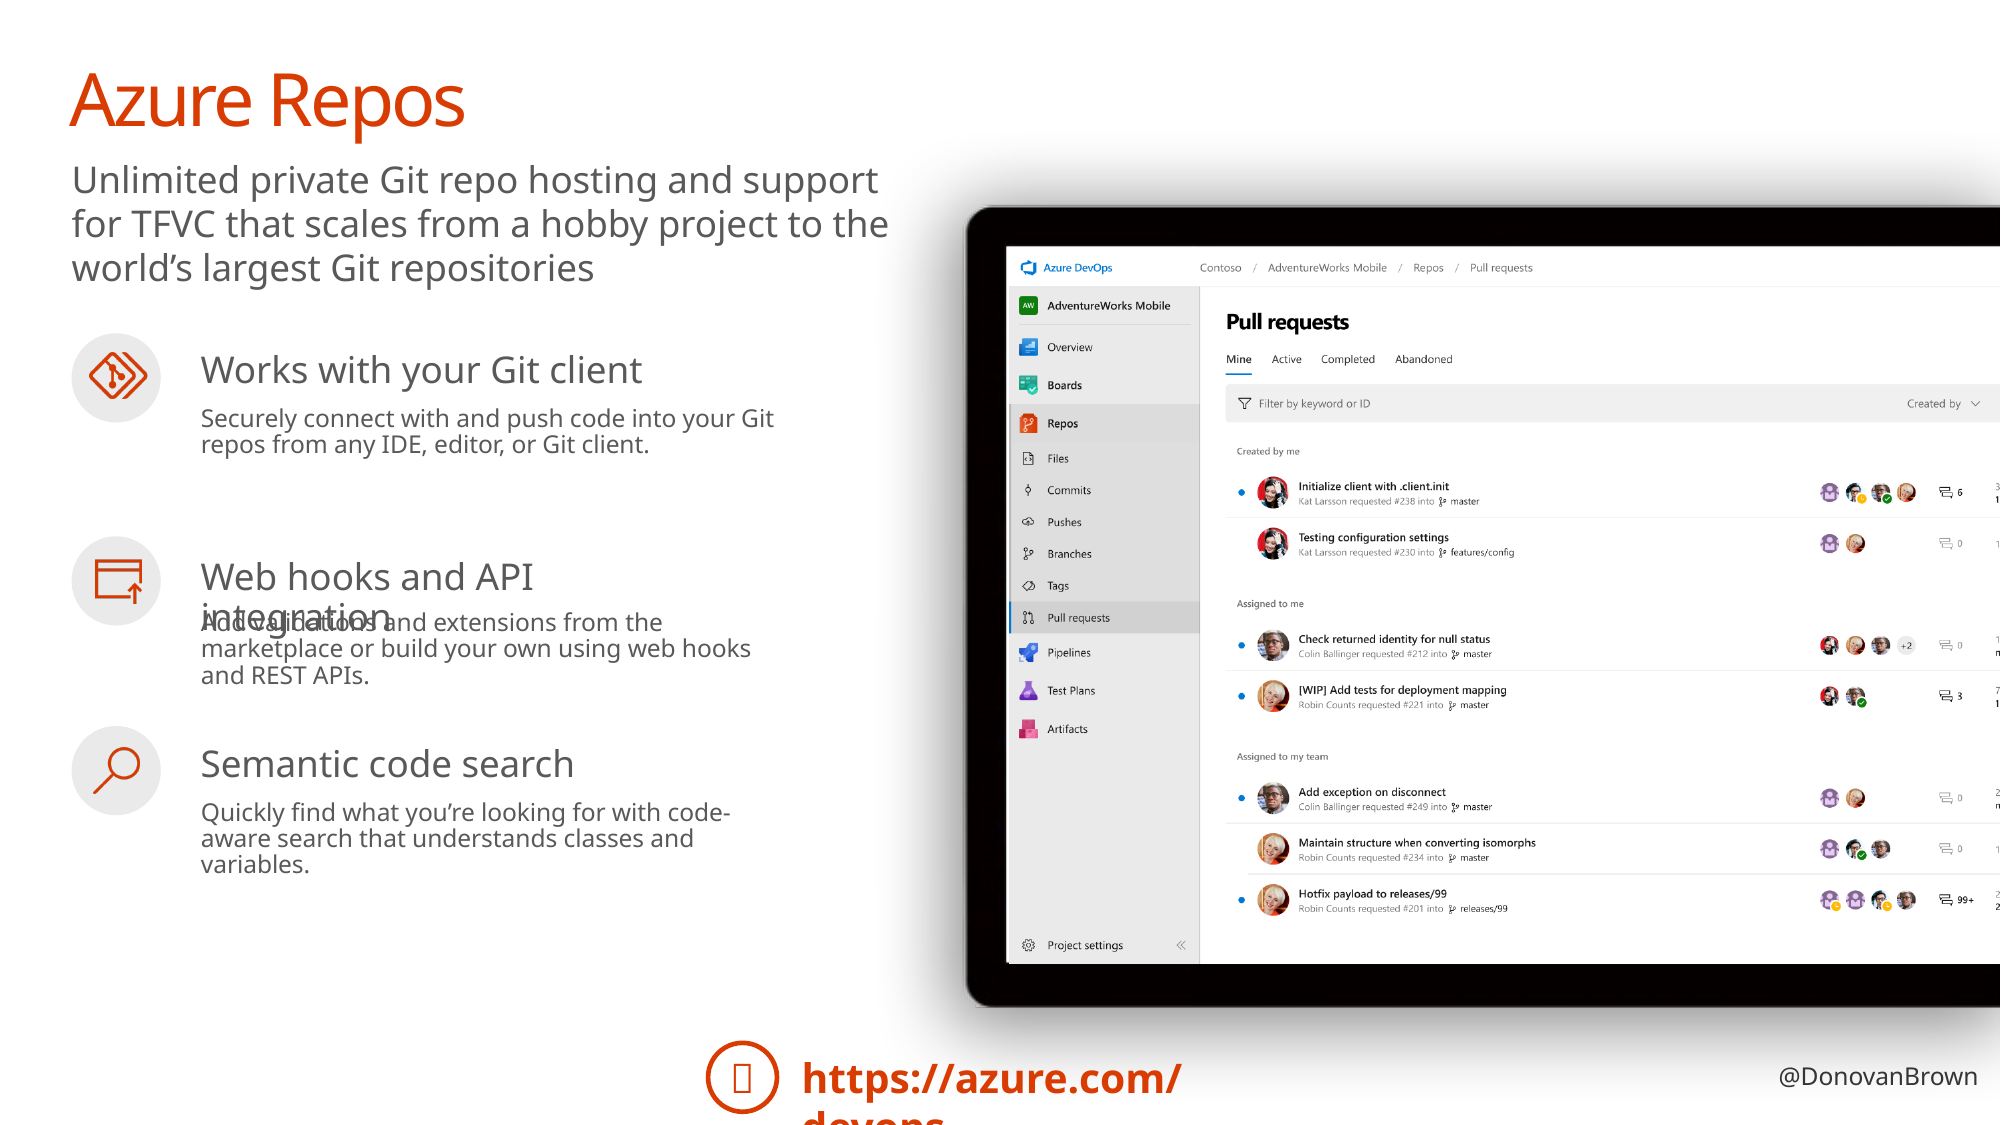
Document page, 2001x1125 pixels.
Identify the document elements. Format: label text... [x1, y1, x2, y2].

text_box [707, 1042, 1293, 1112]
text_box Add validations and extensions from the marketplace or build your own using web hooks and REST APIs. [171, 586, 798, 714]
text_box Works with your Git client [171, 331, 760, 382]
text_box Quickly find what you’re looking for with code-aware search that understands classes and variables. [171, 776, 798, 903]
title Azure Repos [69, 36, 1930, 158]
picture [95, 558, 142, 604]
text_box Securely connect with and push code into your Git repos from any IDE, editor, or Git client. [171, 382, 798, 483]
text_box Web hooks and API integration [171, 535, 760, 586]
list Unlimited private Git repo hosting and support for TFVC that scales from a hobby project to the world’s largest Git repositories [71, 158, 798, 268]
picture [89, 352, 148, 399]
picture [92, 747, 140, 794]
text_box [70, 725, 162, 817]
picture [798, 109, 2000, 1107]
text_box Semantic code search [171, 725, 798, 776]
text_box [70, 535, 162, 627]
text_box [70, 332, 162, 424]
